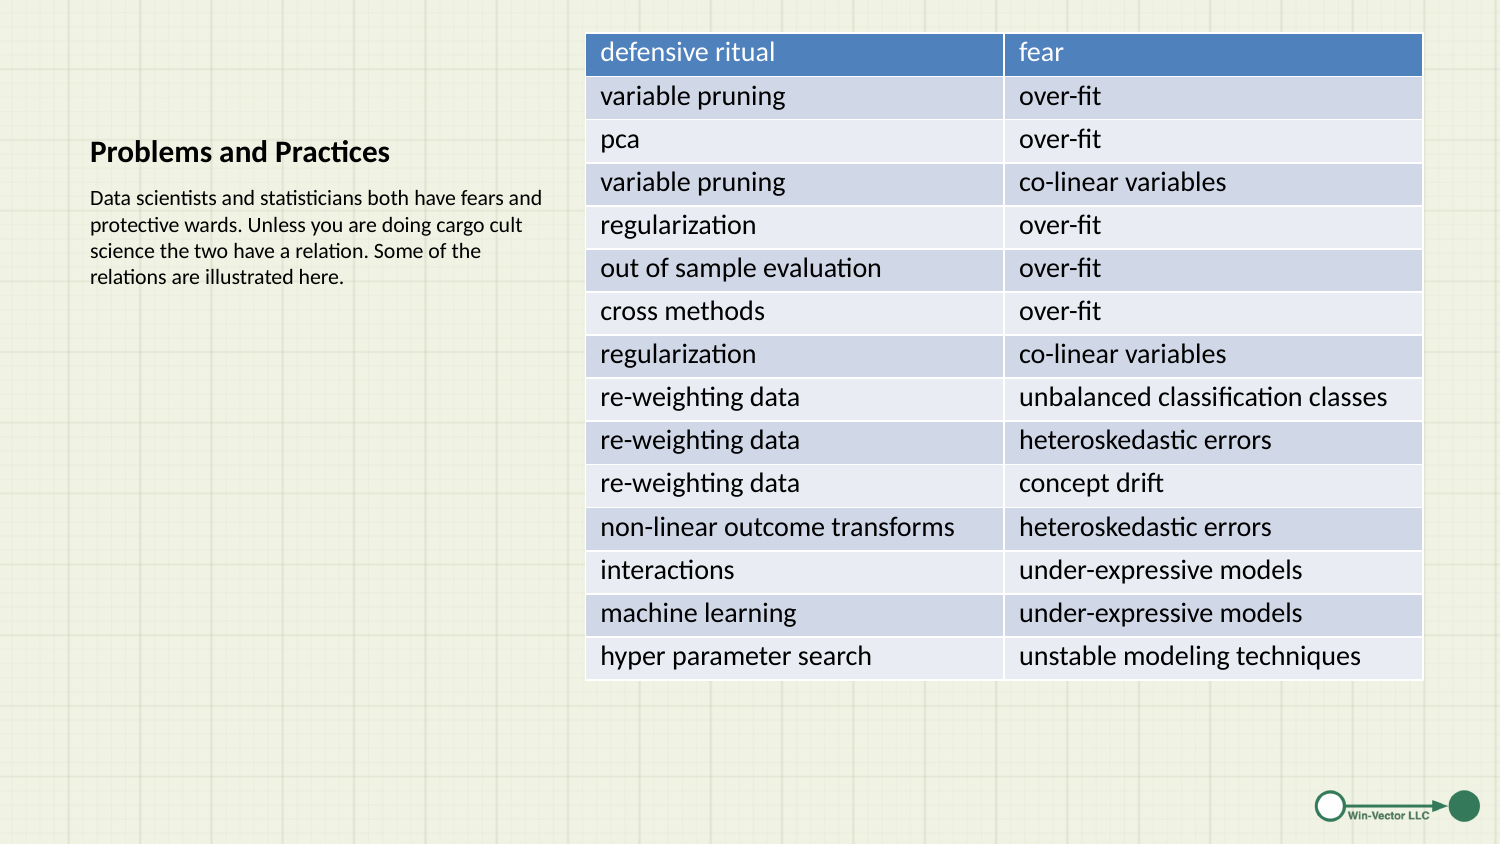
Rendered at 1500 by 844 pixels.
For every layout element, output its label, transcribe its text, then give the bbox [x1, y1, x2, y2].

table_cell over-fit [1005, 77, 1422, 119]
table_cell regularization [586, 207, 1003, 248]
table_cell unbalanced classification classes [1005, 379, 1422, 420]
table_cell variable pruning [586, 77, 1003, 119]
picture [0, 0, 1500, 844]
table_cell heteroskedastic errors [1005, 422, 1422, 464]
table_cell regularization [586, 336, 1003, 377]
title Problems and Practices [75, 33, 569, 176]
table_cell over-fit [1005, 120, 1422, 162]
table_cell variable pruning [586, 164, 1003, 205]
table_cell cross methods [586, 293, 1003, 334]
table_header fear [1005, 34, 1422, 76]
table_cell heteroskedastic errors [1005, 508, 1422, 550]
table_cell concept drift [1005, 465, 1422, 507]
table_cell re-weighting data [586, 465, 1003, 507]
table_header defensive ritual [586, 34, 1003, 76]
table_cell under-expressive models [1005, 552, 1422, 593]
table_cell hyper parameter search [586, 638, 1003, 679]
table_cell re-weighting data [586, 422, 1003, 464]
table_cell under-expressive models [1005, 595, 1422, 636]
table_cell interactions [586, 552, 1003, 593]
table_cell re-weighting data [586, 379, 1003, 420]
table_cell out of sample evaluation [586, 250, 1003, 291]
table_cell unstable modeling techniques [1005, 638, 1422, 679]
table_cell co-linear variables [1005, 164, 1422, 205]
table_cell machine learning [586, 595, 1003, 636]
table_cell pca [586, 120, 1003, 162]
table_cell over-fit [1005, 207, 1422, 248]
table_cell co-linear variables [1005, 336, 1422, 377]
table_cell non-linear outcome transforms [586, 508, 1003, 550]
table_cell over-fit [1005, 250, 1422, 291]
list Data scientists and statisticians both have fears and protective wards. Unless you are doing cargo cult science the two have a relation. Some of the relations are illustrated here. [75, 176, 569, 754]
table_cell over-fit [1005, 293, 1422, 334]
